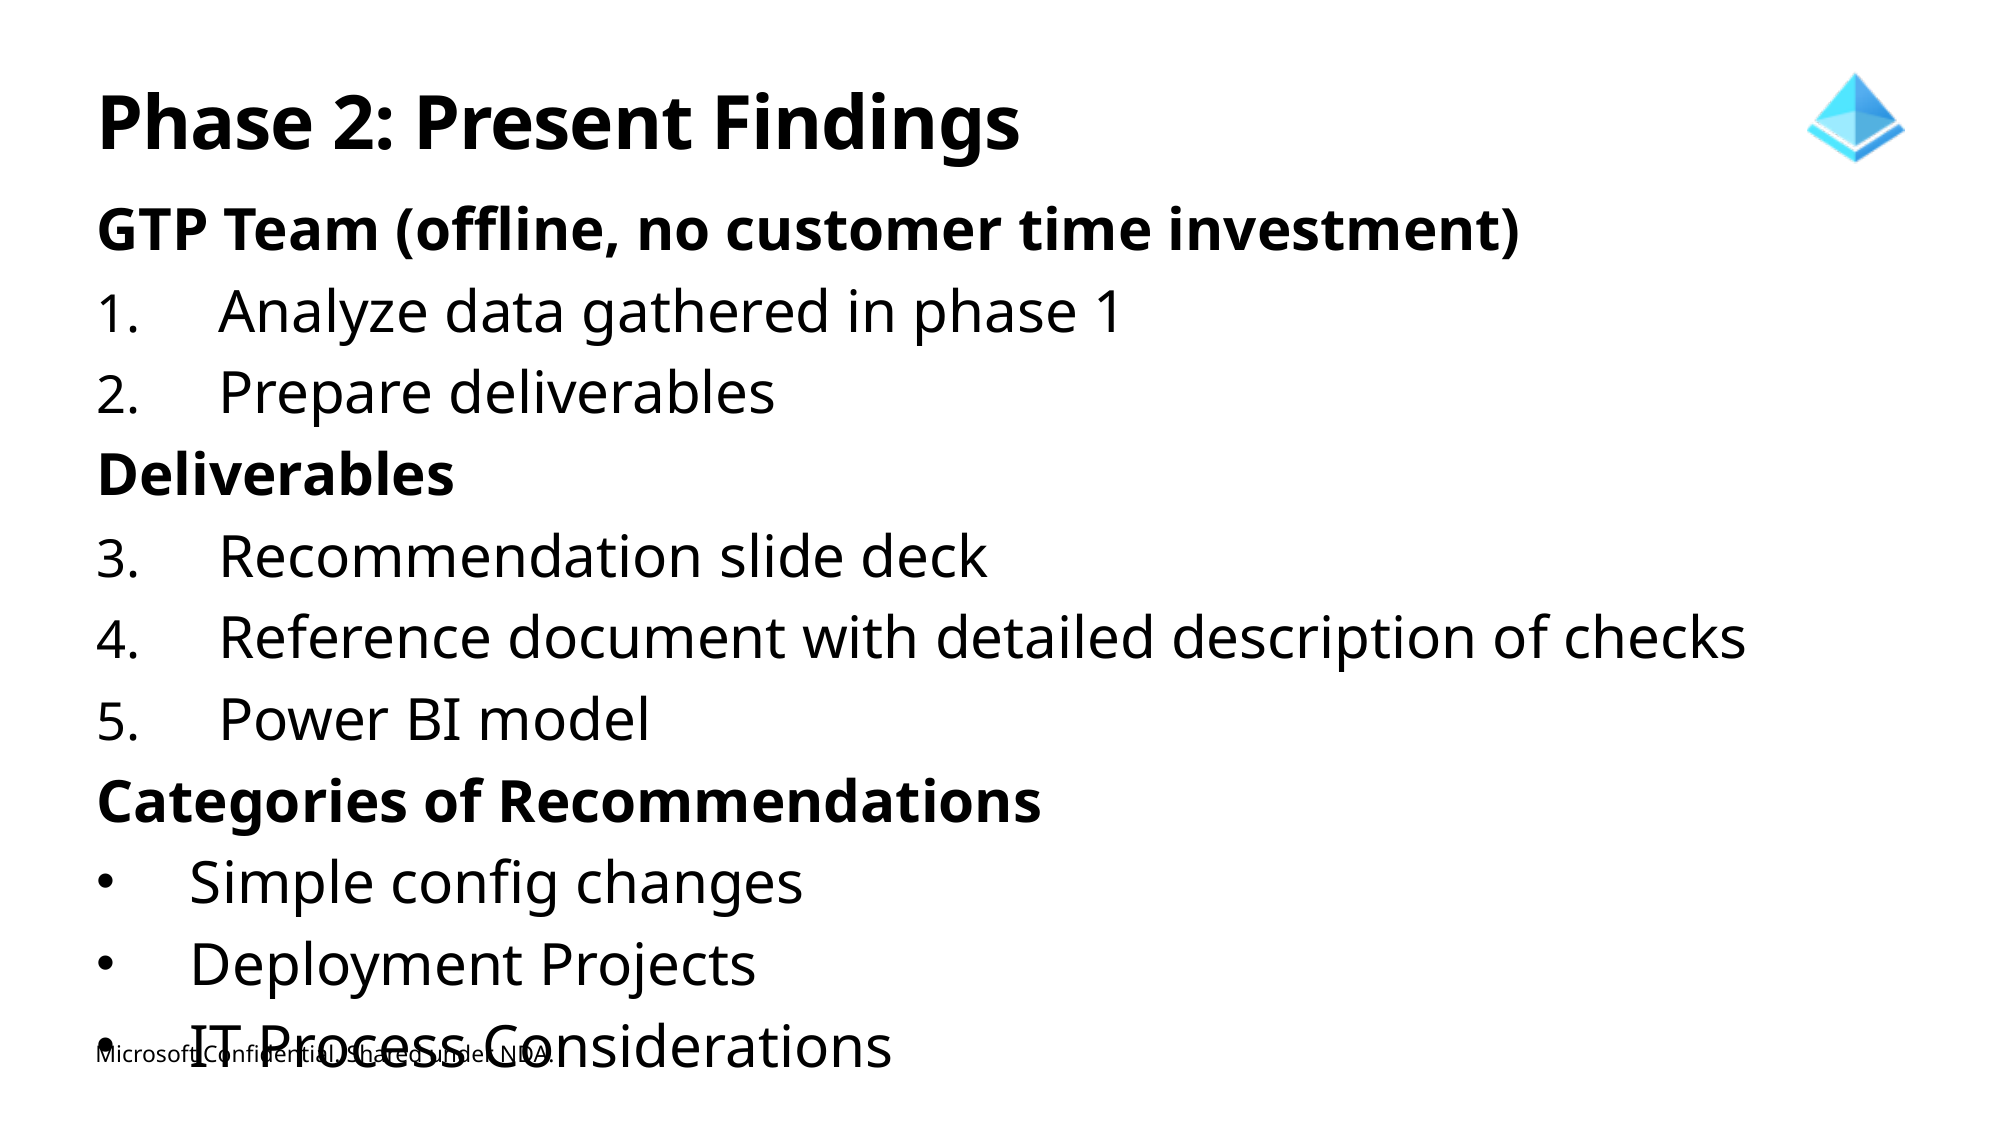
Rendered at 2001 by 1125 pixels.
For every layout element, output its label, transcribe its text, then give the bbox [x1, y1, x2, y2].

picture [1807, 69, 1905, 167]
title Phase 2: Present Findings [96, 75, 1729, 166]
list GTP Team (offline, no customer time investment) Analyze data gathered in phase 1 Prepare deliverables Deliverables Recommendation slide deck Reference document with detailed description of checks Power BI model Categories of Recommendations Simple config changes Deployment Projects IT Process Considerations [96, 192, 1904, 1125]
